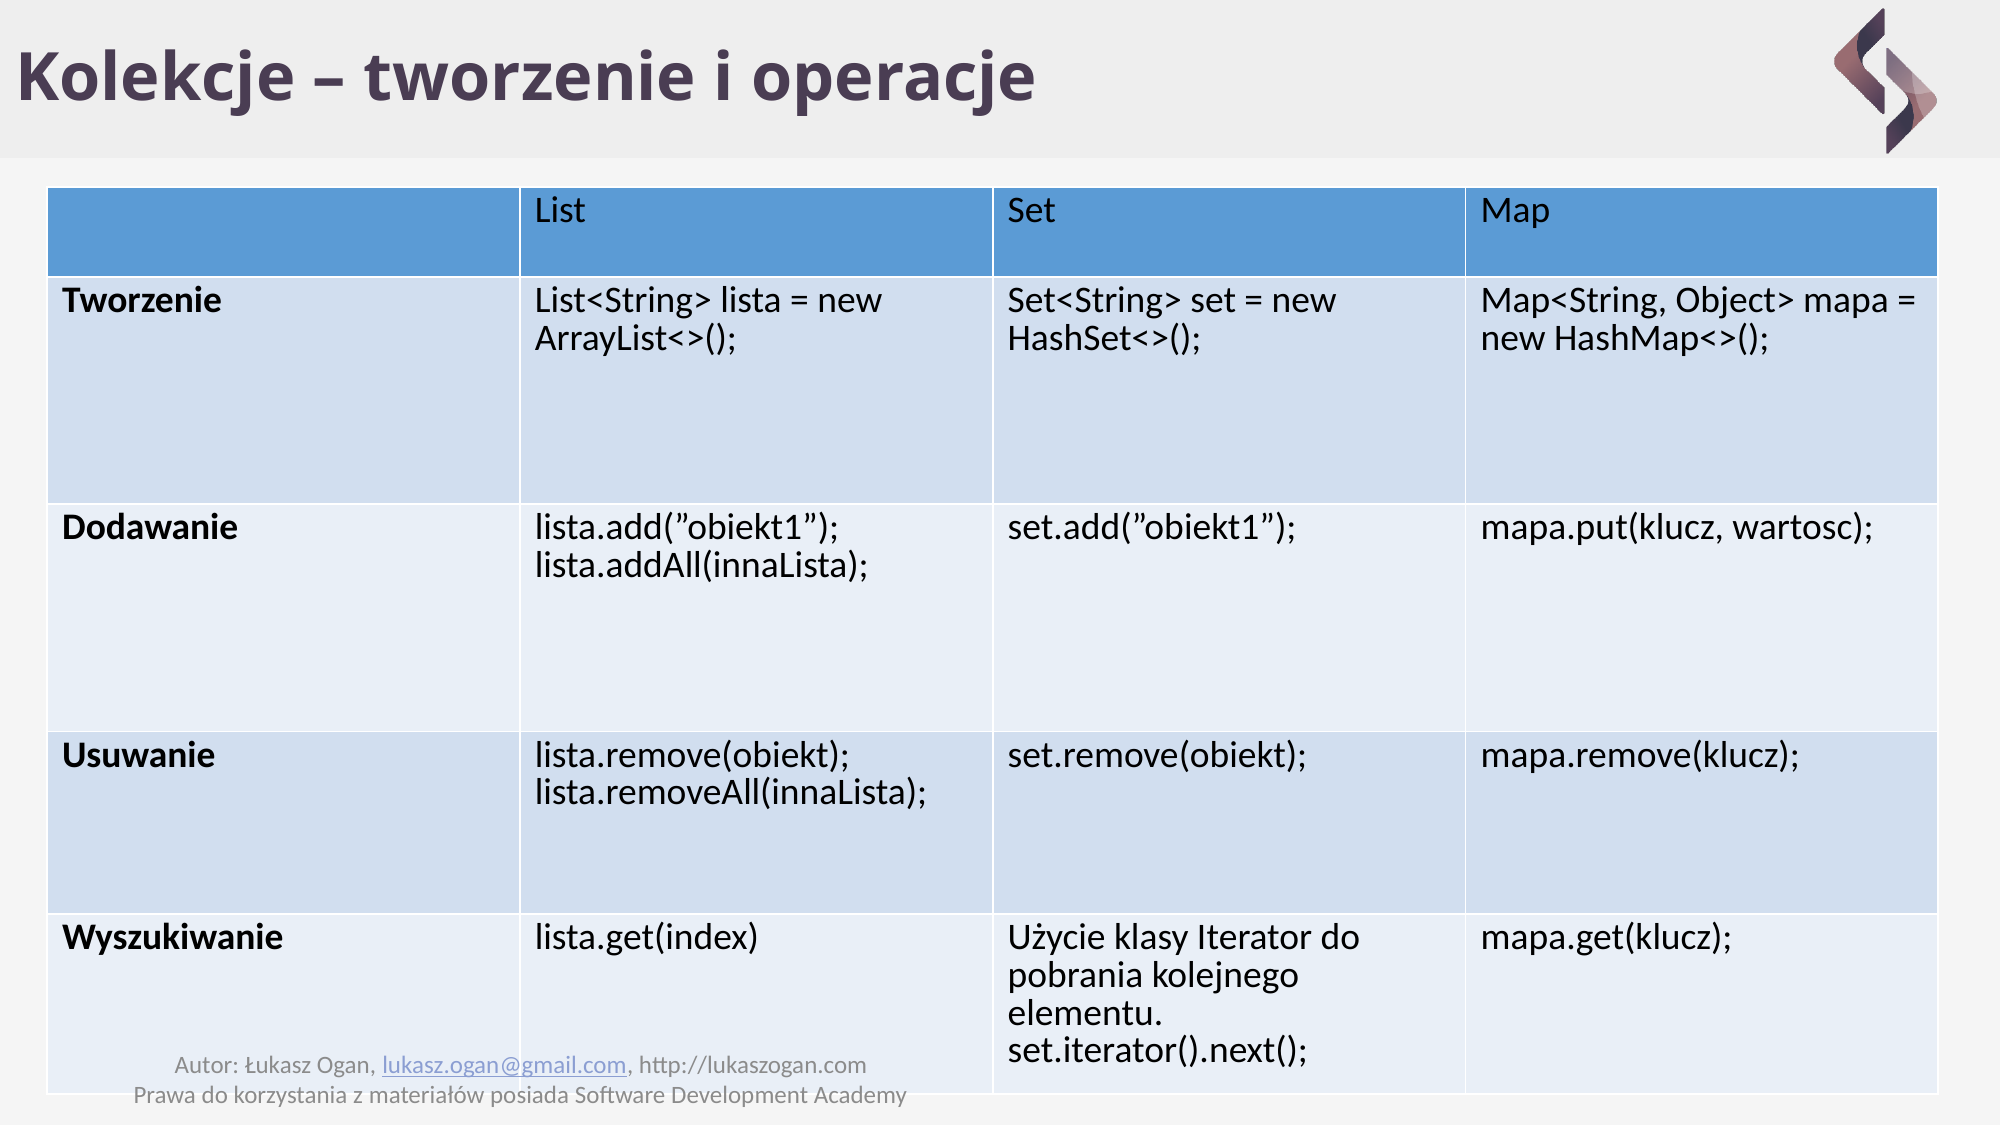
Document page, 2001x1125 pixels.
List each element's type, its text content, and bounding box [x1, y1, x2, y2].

picture [1787, 0, 2001, 166]
table_header Set [994, 188, 1465, 276]
table_header List [521, 188, 992, 276]
table_cell Usuwanie [48, 732, 519, 913]
table_cell set.add(”obiekt1”); [994, 505, 1465, 731]
footer Autor: Łukasz Ogan, lukasz.ogan@gmail.com, http://lukaszogan.com Prawa do korzystania z materiałów posiada Software Development Academy [47, 1048, 995, 1109]
table_cell mapa.remove(klucz); [1466, 732, 1937, 913]
table_cell Map<String, Object> mapa = new HashMap<>(); [1466, 278, 1937, 503]
table_cell Użycie klasy Iterator do pobrania kolejnego elementu. set.iterator().next(); [994, 915, 1465, 1093]
table_cell List<String> lista = new ArrayList<>(); [521, 278, 992, 503]
table_cell set.remove(obiekt); [994, 732, 1465, 913]
table_cell mapa.put(klucz, wartosc); [1466, 505, 1937, 731]
table_cell lista.add(”obiekt1”); lista.addAll(innaLista); [521, 505, 992, 731]
table_cell lista.get(index) [521, 915, 992, 1048]
table_cell Set<String> set = new HashSet<>(); [994, 278, 1465, 503]
table_cell mapa.get(klucz); [1466, 915, 1937, 1093]
table_header Map [1466, 188, 1937, 276]
table_cell lista.remove(obiekt); lista.removeAll(innaLista); [521, 732, 992, 913]
table_cell Dodawanie [48, 505, 519, 731]
table_header [48, 188, 519, 276]
title Kolekcje – tworzenie i operacje [0, 0, 1788, 158]
table_cell Wyszukiwanie [48, 915, 519, 1048]
table_cell Tworzenie [48, 278, 519, 503]
